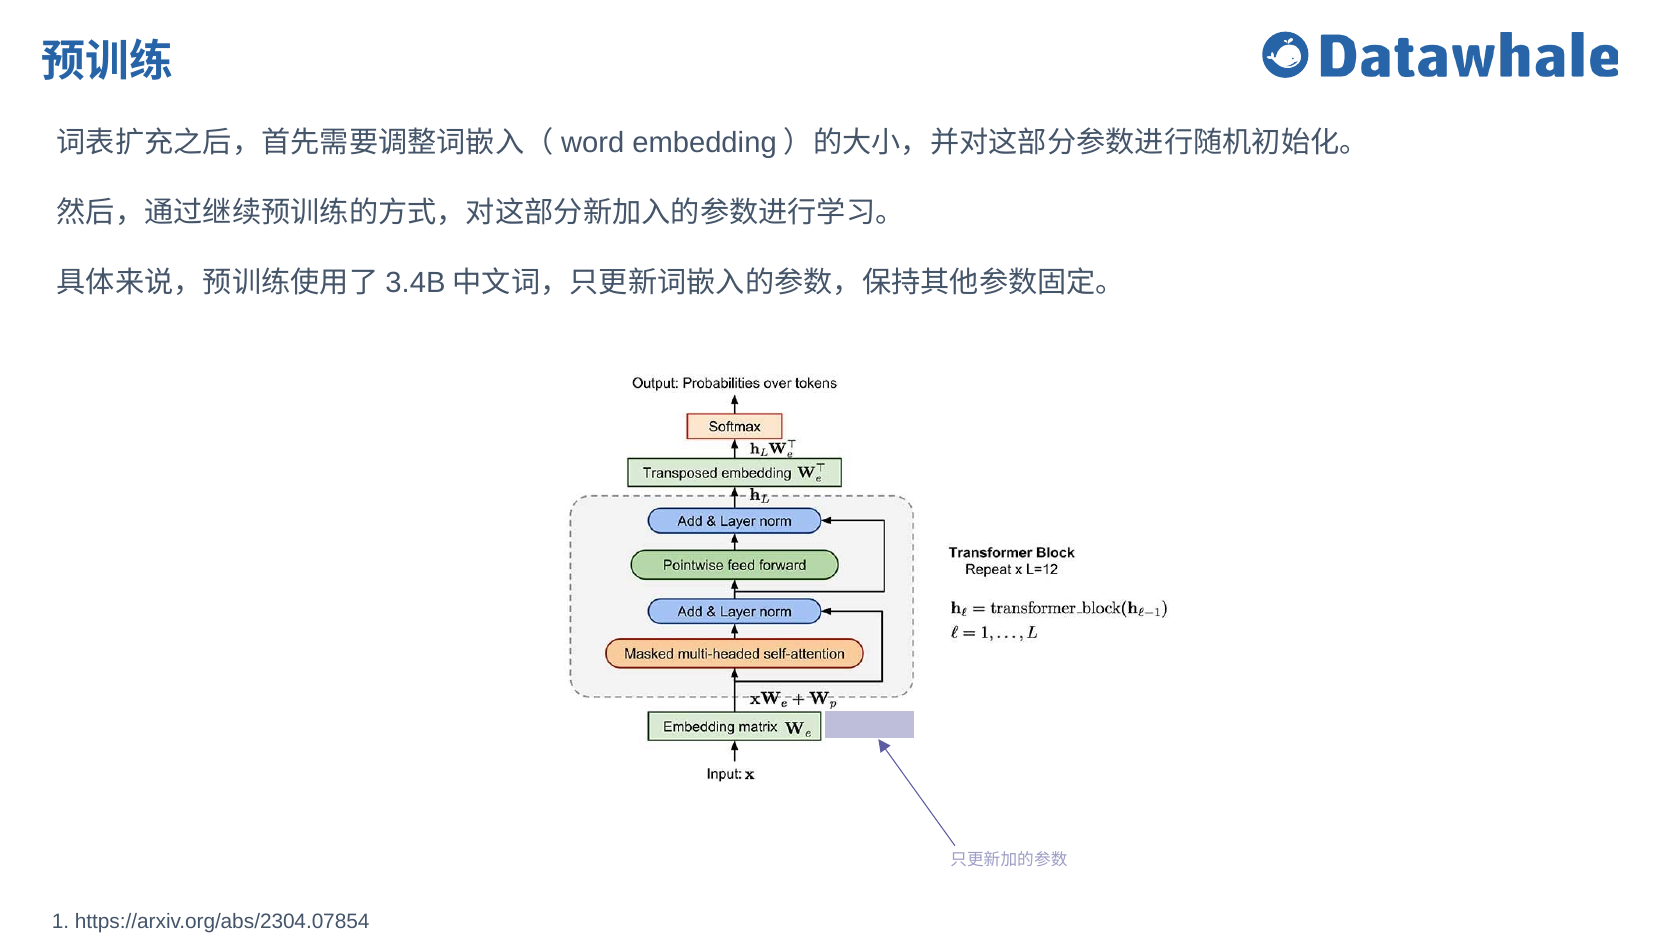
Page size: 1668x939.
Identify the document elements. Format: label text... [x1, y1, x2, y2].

text_box 词表扩充之后，首先需要调整词嵌入（word embedding）的大小，并对这部分参数进行随机初始化。 然后，通过继续预训练的方式，对这部分新加入的参数进行学习。 具体来说，预训练使用了3.4B中文词，只更新词嵌入的参数，保持其他参数固定。 [41, 115, 1366, 306]
text_box 1. https://arxiv.org/abs/2304.07854 [37, 895, 1321, 939]
text_box 预训练 [41, 22, 1203, 86]
picture [551, 374, 1175, 783]
text_box 只更新加的参数 [927, 837, 1091, 877]
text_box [1262, 31, 1618, 78]
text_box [878, 739, 955, 846]
